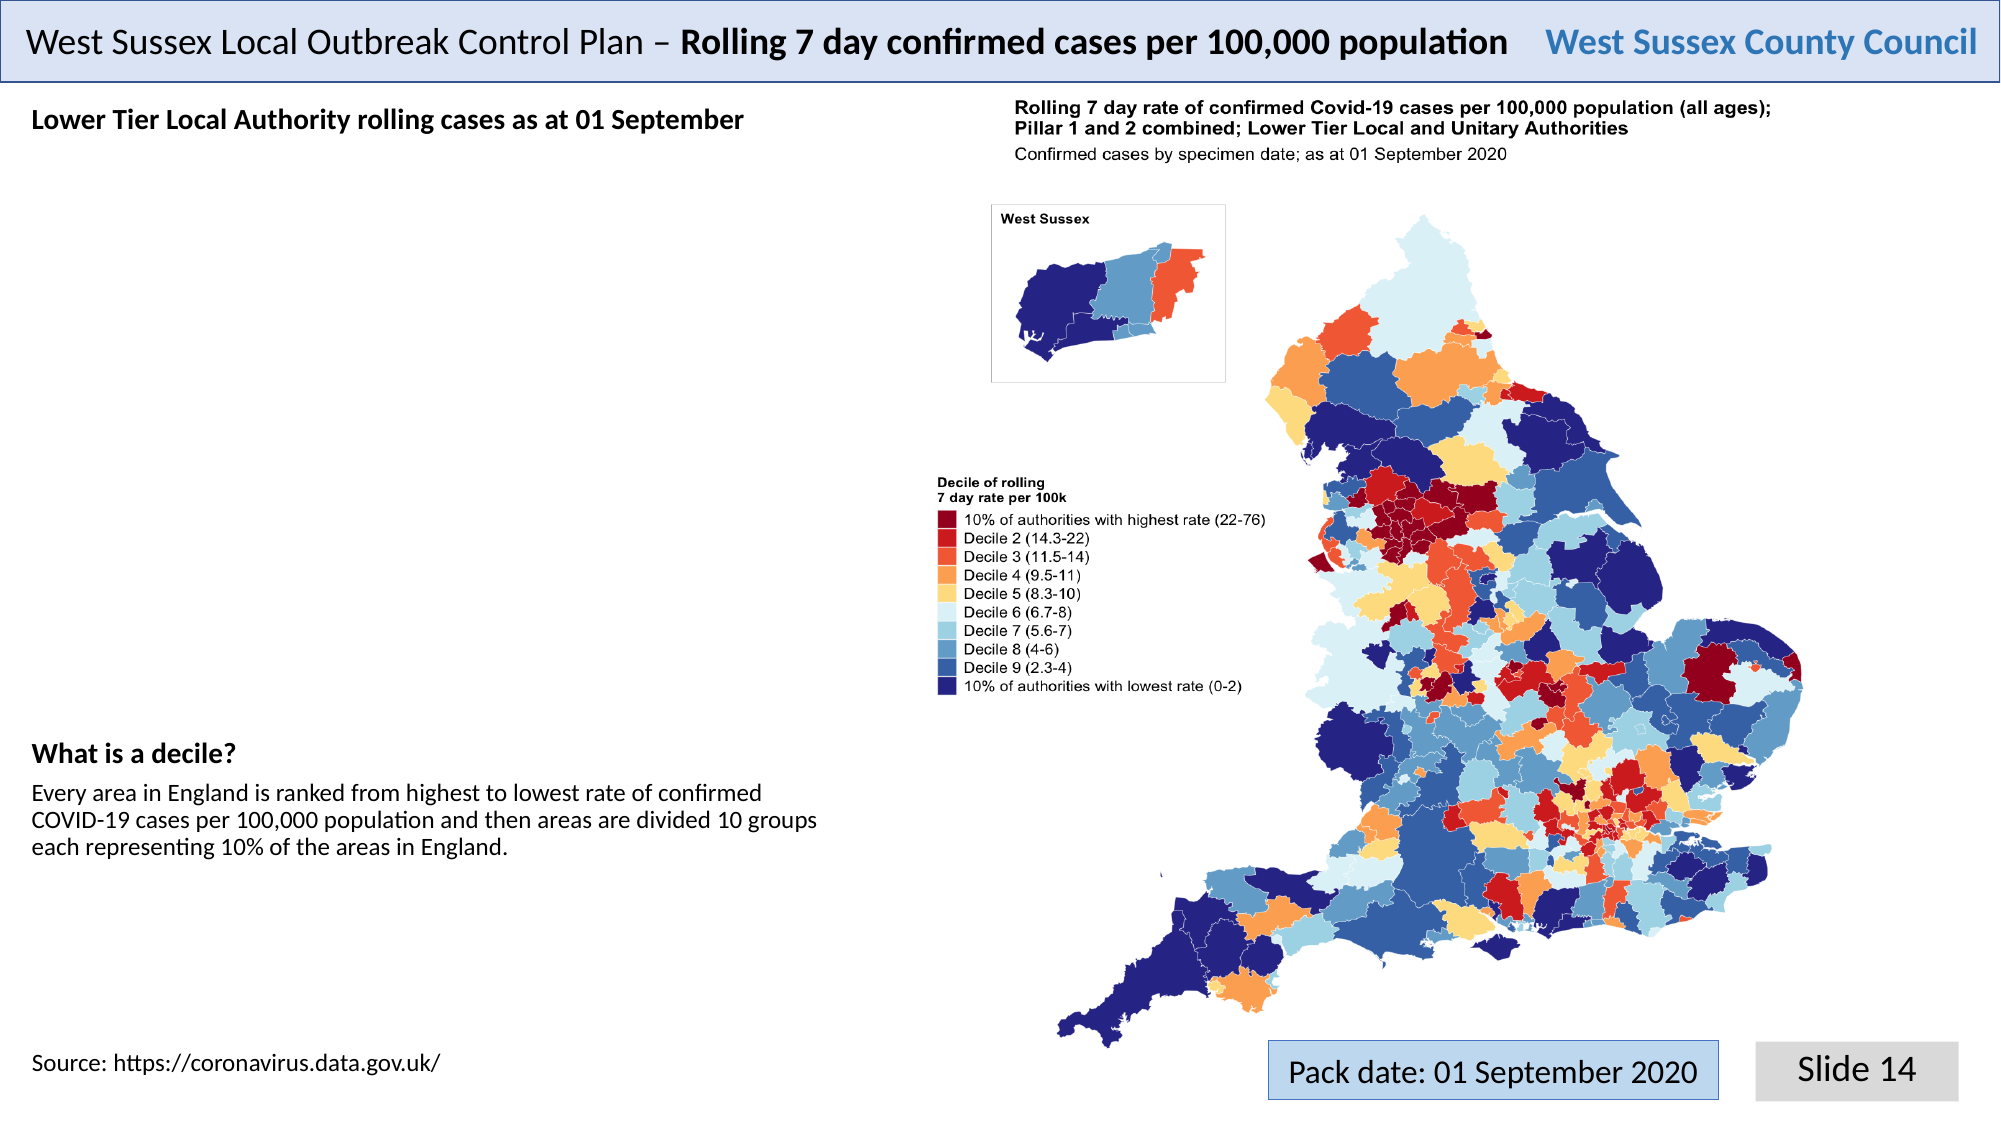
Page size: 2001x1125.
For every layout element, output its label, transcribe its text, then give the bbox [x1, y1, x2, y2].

list Every area in England is ranked from highest to lowest rate of confirmed COVID-19 cases per 100,000 population and then areas are divided 10 groups each representing 10% of the areas in England. [16, 772, 853, 900]
list Lower Tier Local Authority rolling cases as at 01 September [16, 97, 895, 173]
picture [895, 91, 1959, 1104]
list Source: https://coronavirus.data.gov.uk/ [17, 1042, 660, 1103]
list What is a decile? [16, 731, 562, 772]
